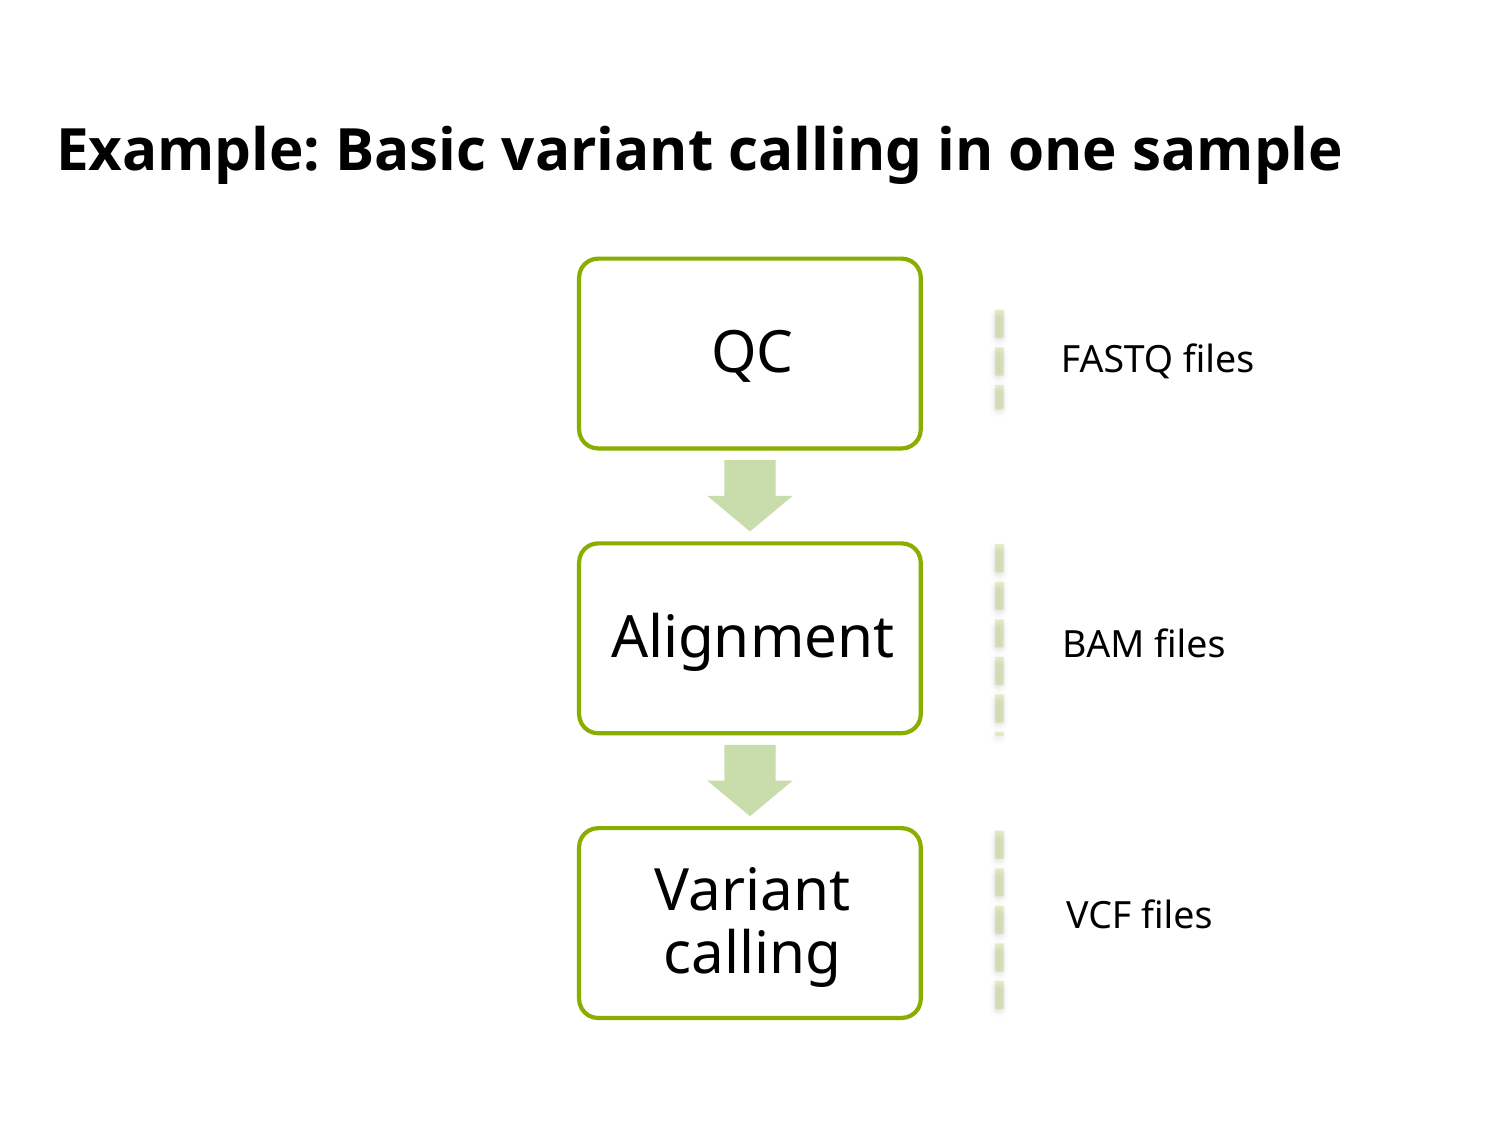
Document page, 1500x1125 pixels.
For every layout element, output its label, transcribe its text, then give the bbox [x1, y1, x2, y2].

title Example: Basic variant calling in one sample [41, 104, 1369, 227]
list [41, 258, 1459, 1019]
